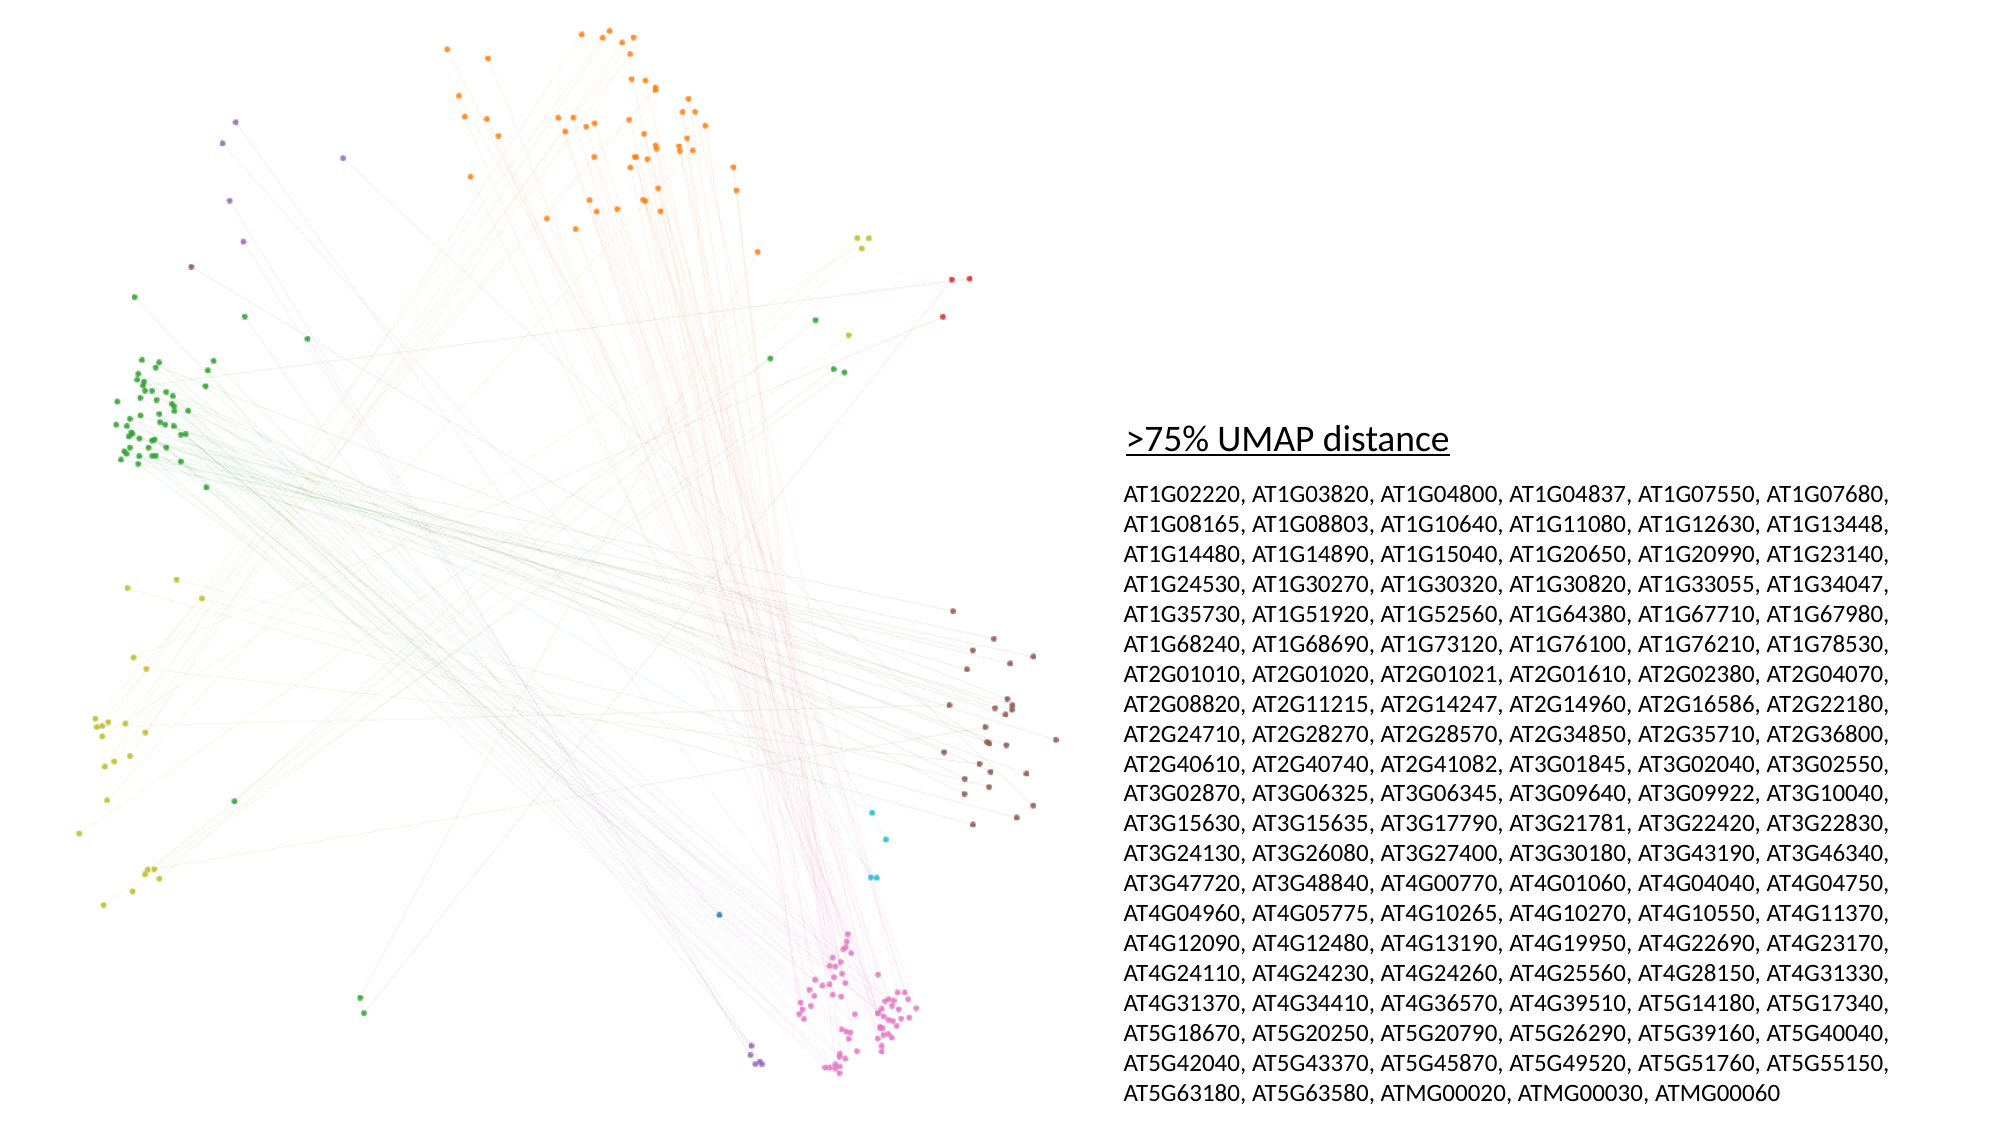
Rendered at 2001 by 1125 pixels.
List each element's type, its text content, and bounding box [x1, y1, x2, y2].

text_box AT1G02220, AT1G03820, AT1G04800, AT1G04837, AT1G07550, AT1G07680, AT1G08165, AT1G08803, AT1G10640, AT1G11080, AT1G12630, AT1G13448, AT1G14480, AT1G14890, AT1G15040, AT1G20650, AT1G20990, AT1G23140, AT1G24530, AT1G30270, AT1G30320, AT1G30820, AT1G33055, AT1G34047, AT1G35730, AT1G51920, AT1G52560, AT1G64380, AT1G67710, AT1G67980, AT1G68240, AT1G68690, AT1G73120, AT1G76100, AT1G76210, AT1G78530, AT2G01010, AT2G01020, AT2G01021, AT2G01610, AT2G02380, AT2G04070, AT2G08820, AT2G11215, AT2G14247, AT2G14960, AT2G16586, AT2G22180, AT2G24710, AT2G28270, AT2G28570, AT2G34850, AT2G35710, AT2G36800, AT2G40610, AT2G40740, AT2G41082, AT3G01845, AT3G02040, AT3G02550, AT3G02870, AT3G06325, AT3G06345, AT3G09640, AT3G09922, AT3G10040, AT3G15630, AT3G15635, AT3G17790, AT3G21781, AT3G22420, AT3G22830, AT3G24130, AT3G26080, AT3G27400, AT3G30180, AT3G43190, AT3G46340, AT3G47720, AT3G48840, AT4G00770, AT4G01060, AT4G04040, AT4G04750, AT4G04960, AT4G05775, AT4G10265, AT4G10270, AT4G10550, AT4G11370, AT4G12090, AT4G12480, AT4G13190, AT4G19950, AT4G22690, AT4G23170, AT4G24110, AT4G24230, AT4G24260, AT4G25560, AT4G28150, AT4G31330, AT4G31370, AT4G34410, AT4G36570, AT4G39510, AT5G14180, AT5G17340, AT5G18670, AT5G20250, AT5G20790, AT5G26290, AT5G39160, AT5G40040, AT5G42040, AT5G43370, AT5G45870, AT5G49520, AT5G51760, AT5G55150, AT5G63180, AT5G63580, ATMG00020, ATMG00030, ATMG00060 [1109, 470, 2000, 1114]
text_box >75% UMAP distance [1110, 406, 1465, 466]
picture [0, 0, 1109, 1125]
